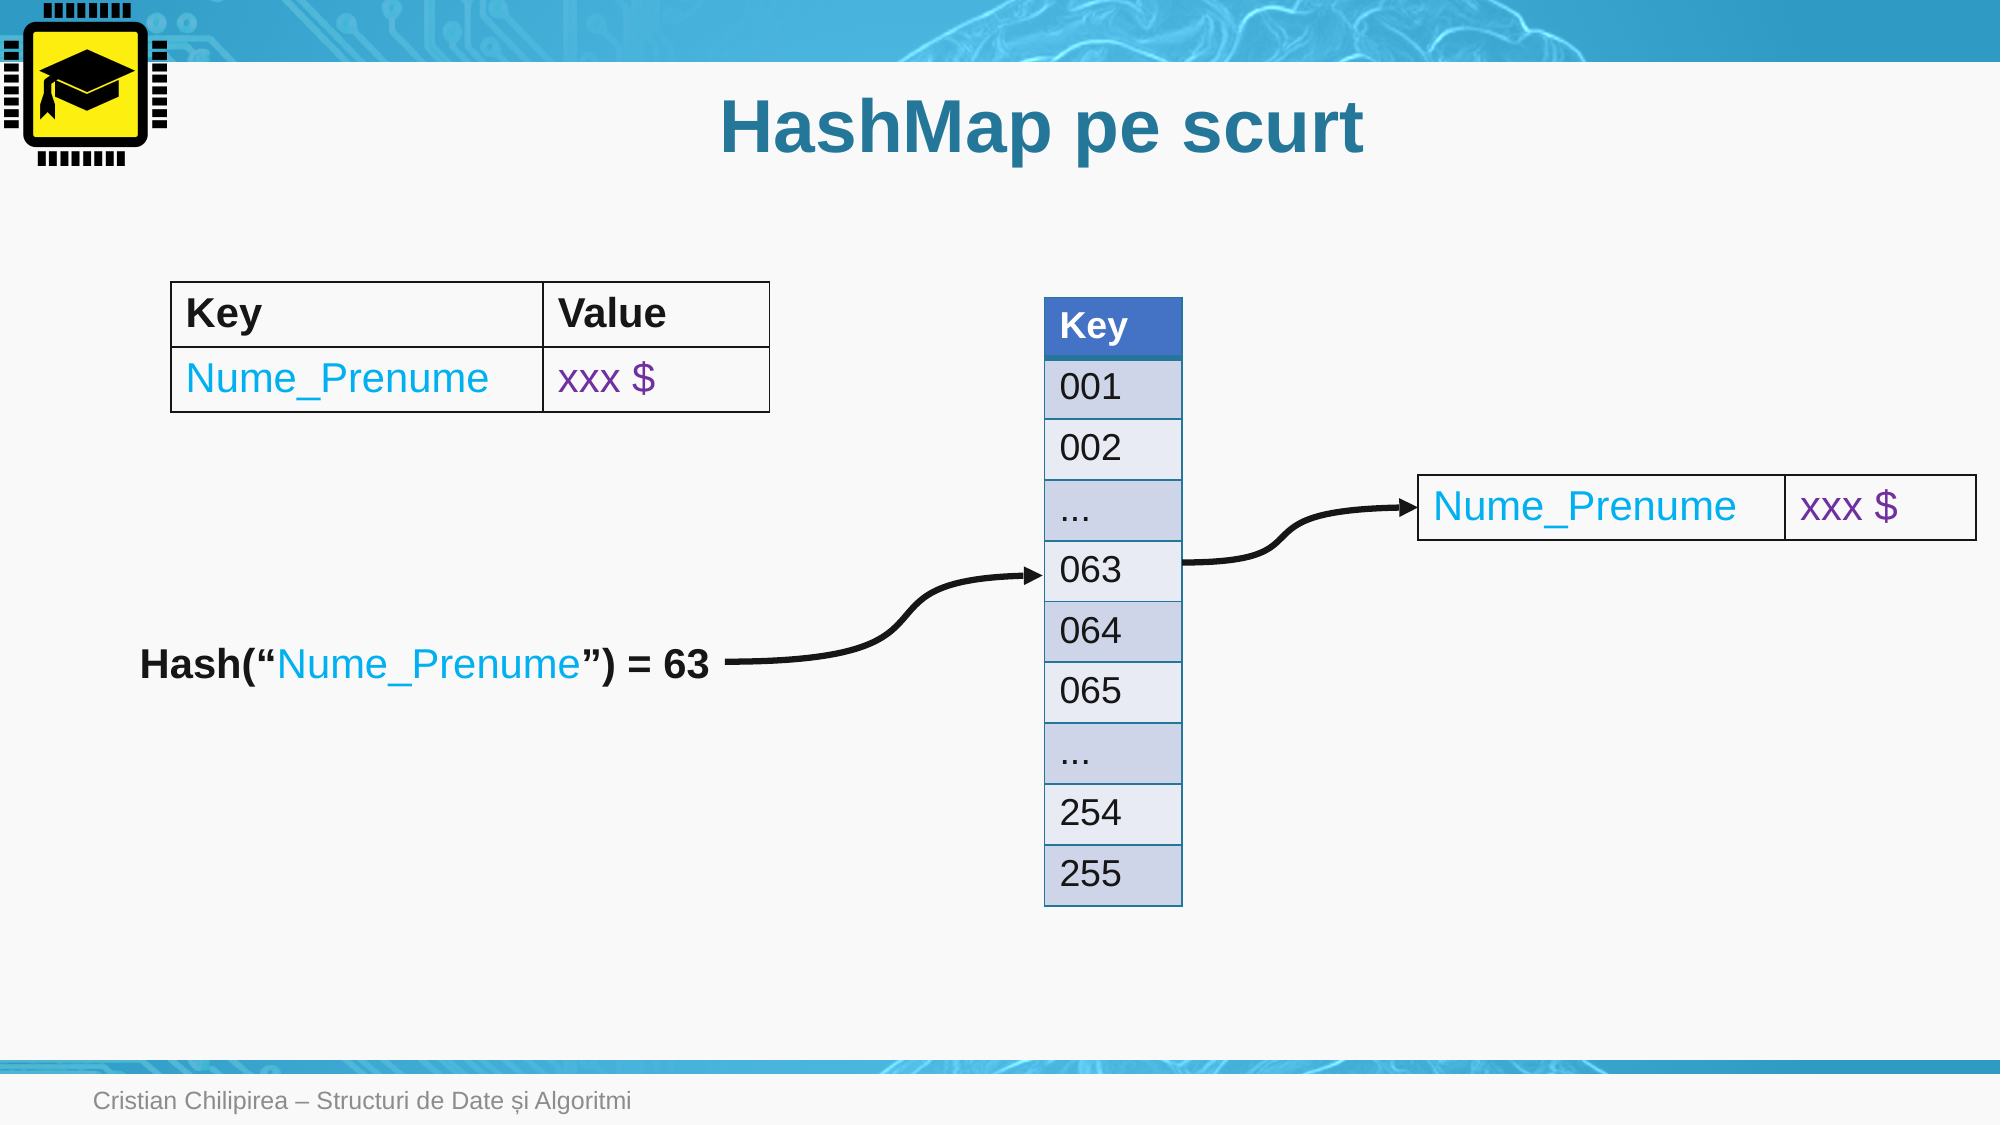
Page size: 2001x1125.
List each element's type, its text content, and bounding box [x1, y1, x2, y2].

footer Cristian Chilipirea – Structuri de Date și Algoritmi [77, 1073, 1338, 1125]
table_cell 254 [1045, 785, 1181, 844]
table_cell xxx $ [544, 348, 769, 411]
table_cell 002 [1045, 420, 1181, 479]
table_cell 064 [1045, 602, 1181, 661]
table_cell 255 [1045, 846, 1181, 905]
table_cell 001 [1045, 361, 1181, 418]
text_box Hash(“Nume_Prenume”) = 63 [124, 629, 725, 695]
table_header Key [172, 283, 542, 346]
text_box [1182, 507, 1419, 563]
picture [0, 1060, 2000, 1074]
table_header xxx $ [1786, 476, 1975, 539]
table_header Key [1045, 298, 1181, 355]
table_cell 063 [1045, 542, 1181, 601]
picture [0, 0, 2000, 166]
table_cell ... [1045, 481, 1181, 540]
table_header Value [544, 283, 769, 346]
title HashMap pe scurt [170, 76, 1915, 180]
table_cell 065 [1045, 663, 1181, 722]
table_cell ... [1045, 724, 1181, 783]
table_cell Nume_Prenume [172, 348, 542, 411]
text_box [734, 575, 1043, 663]
table_header Nume_Prenume [1419, 476, 1784, 539]
